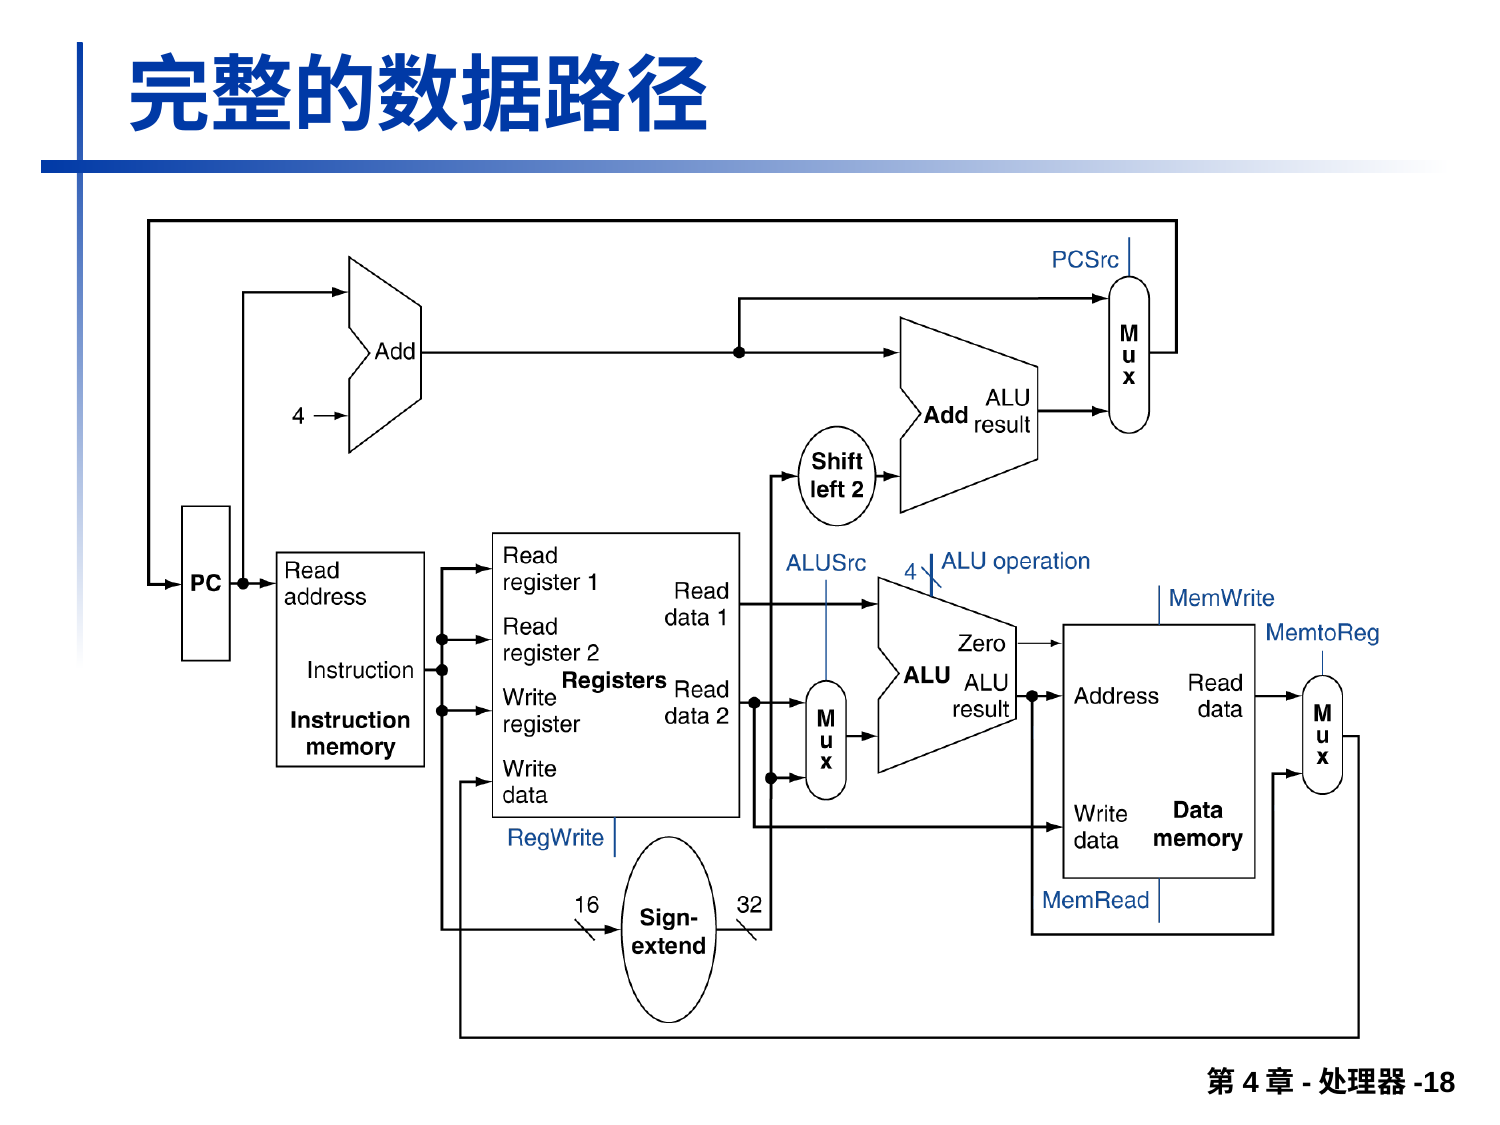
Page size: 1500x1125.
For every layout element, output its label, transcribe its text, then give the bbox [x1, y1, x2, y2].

picture [147, 219, 1379, 1039]
title 完整的数据路径 [112, 32, 1468, 149]
footer 第4章-处理器-18 [277, 1046, 1471, 1106]
